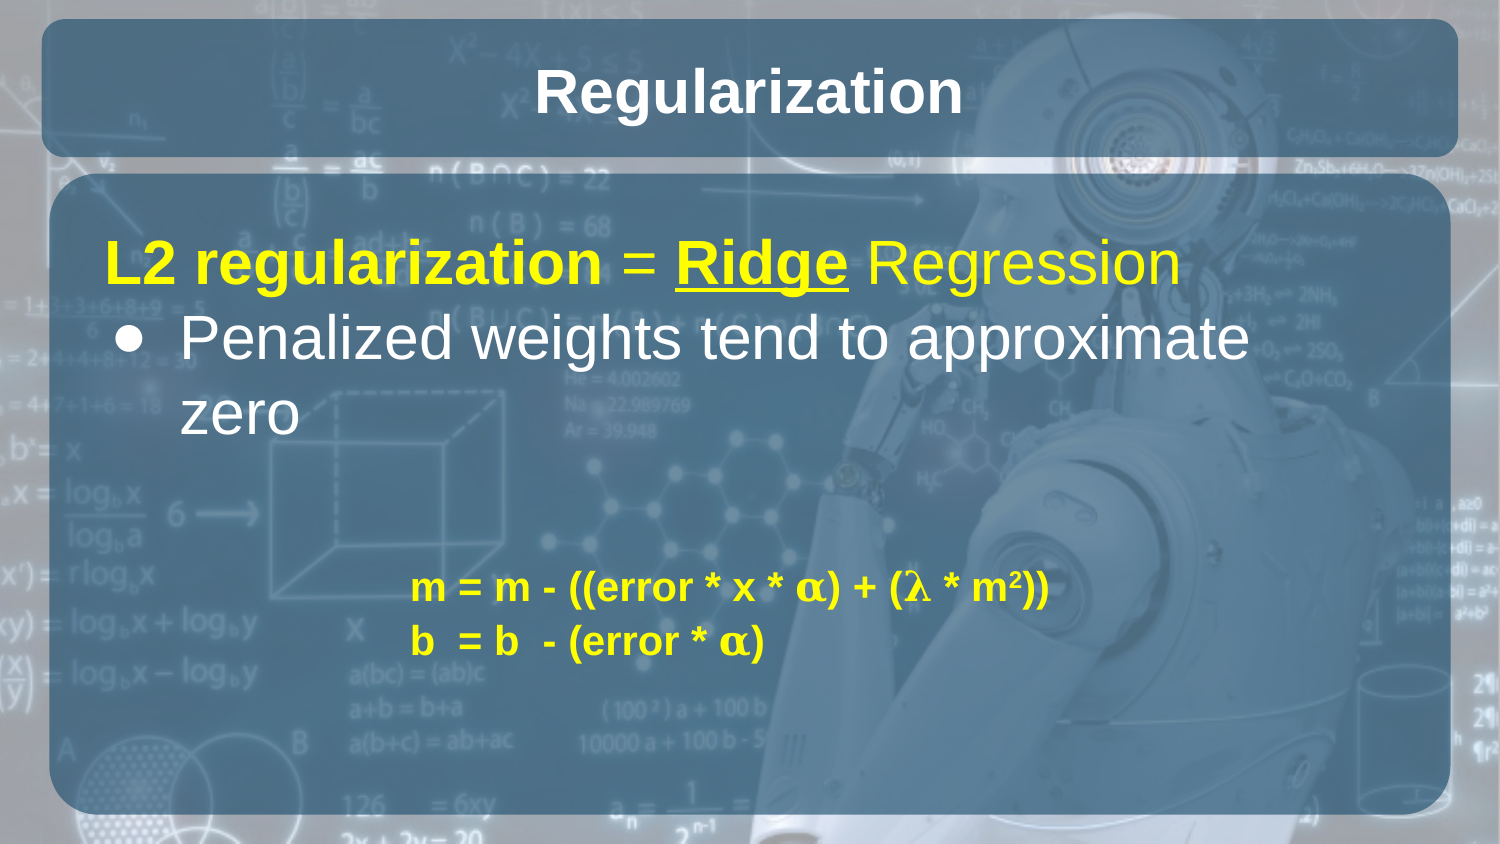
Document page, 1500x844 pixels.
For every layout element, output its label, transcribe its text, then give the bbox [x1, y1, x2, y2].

title Regularization [49, 43, 1451, 134]
picture [0, 0, 1500, 844]
list b = b - (error * 𝛂) [394, 599, 1385, 670]
text_box L2 regularization = Ridge Regression Penalized weights tend to approximate zero [89, 207, 1396, 507]
list m = m - ((error * x * 𝛂) + (𝛌 * m2)) [394, 544, 1385, 599]
